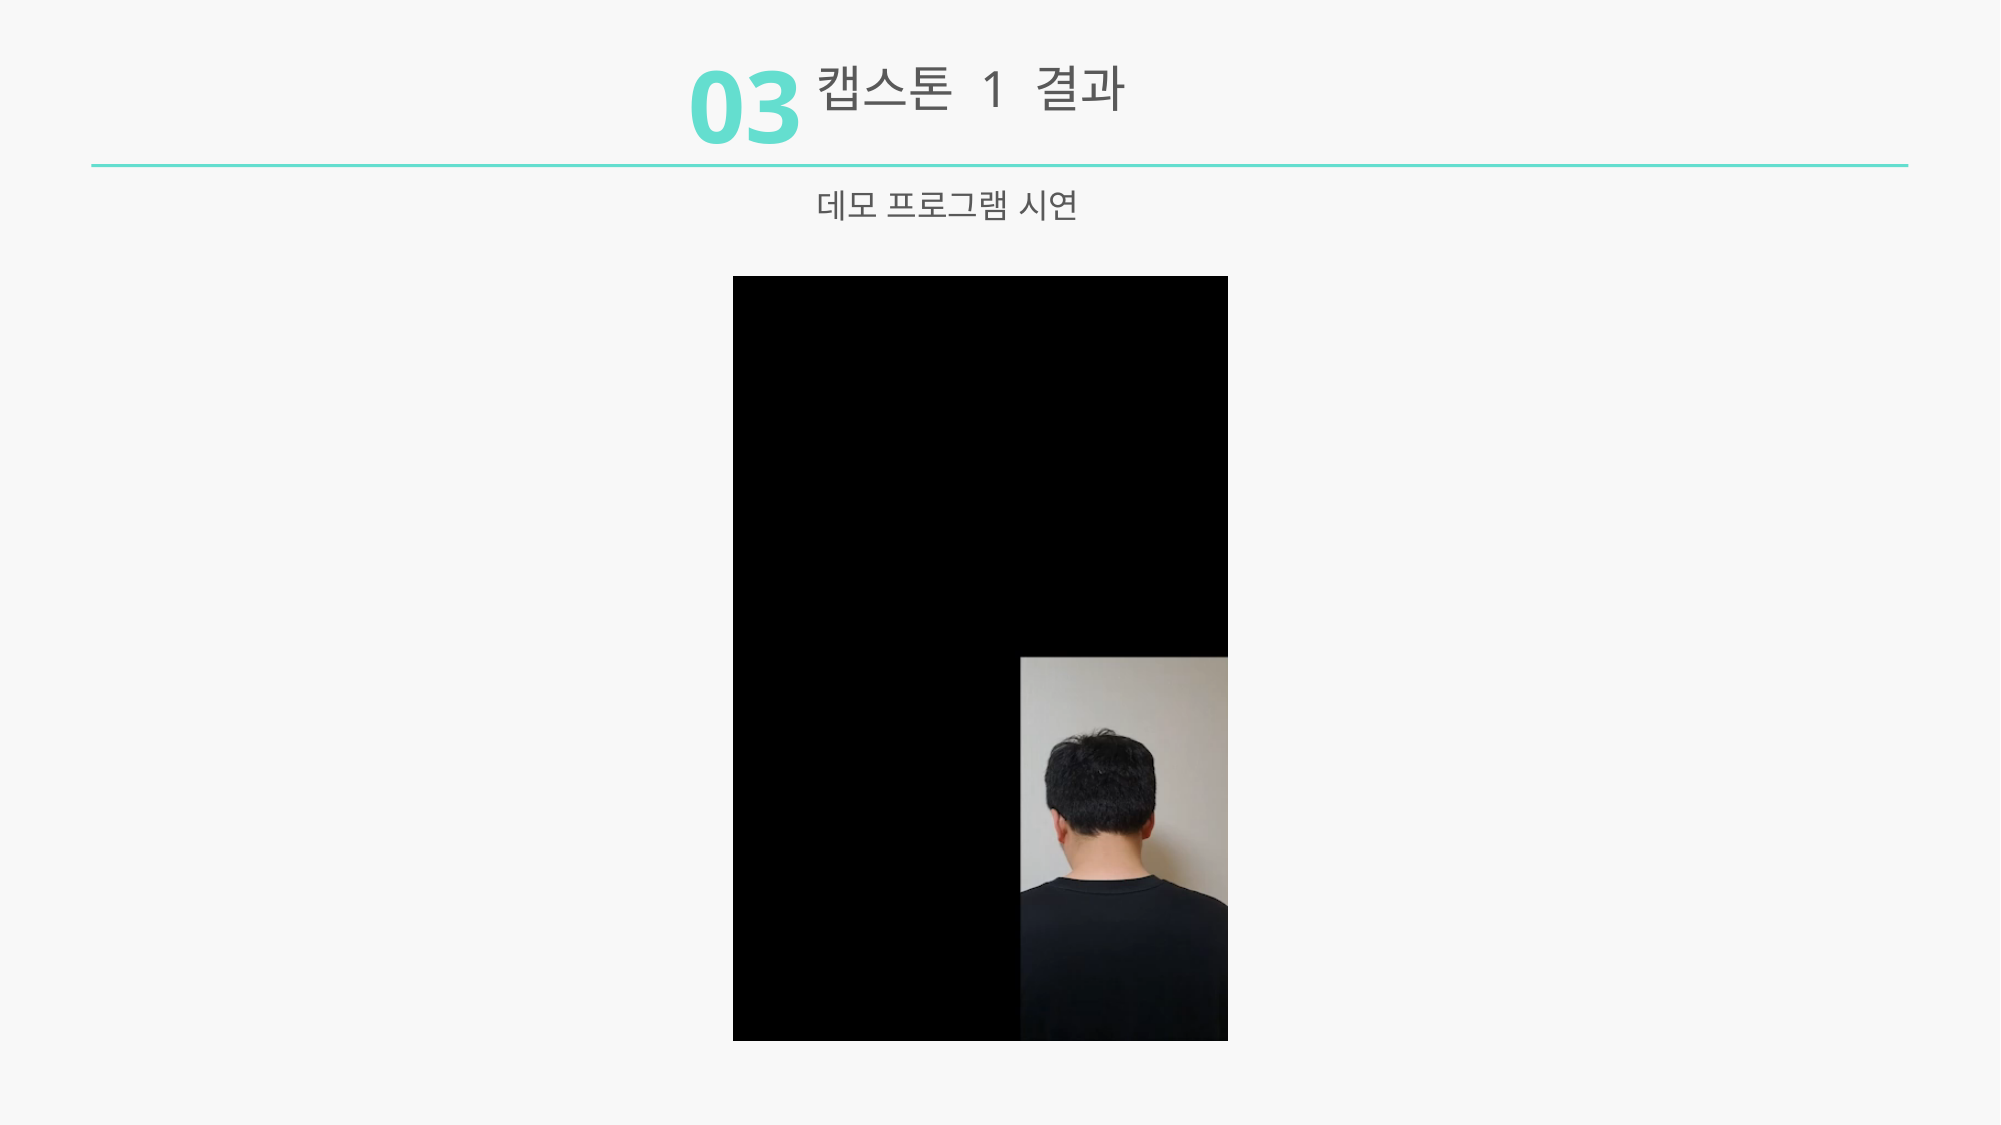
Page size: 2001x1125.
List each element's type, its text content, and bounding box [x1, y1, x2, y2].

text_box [733, 275, 1228, 1042]
text_box [90, 163, 673, 168]
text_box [673, 36, 1327, 173]
text_box [1327, 163, 1909, 168]
text_box 데모 프로그램 시연 [802, 178, 1413, 233]
